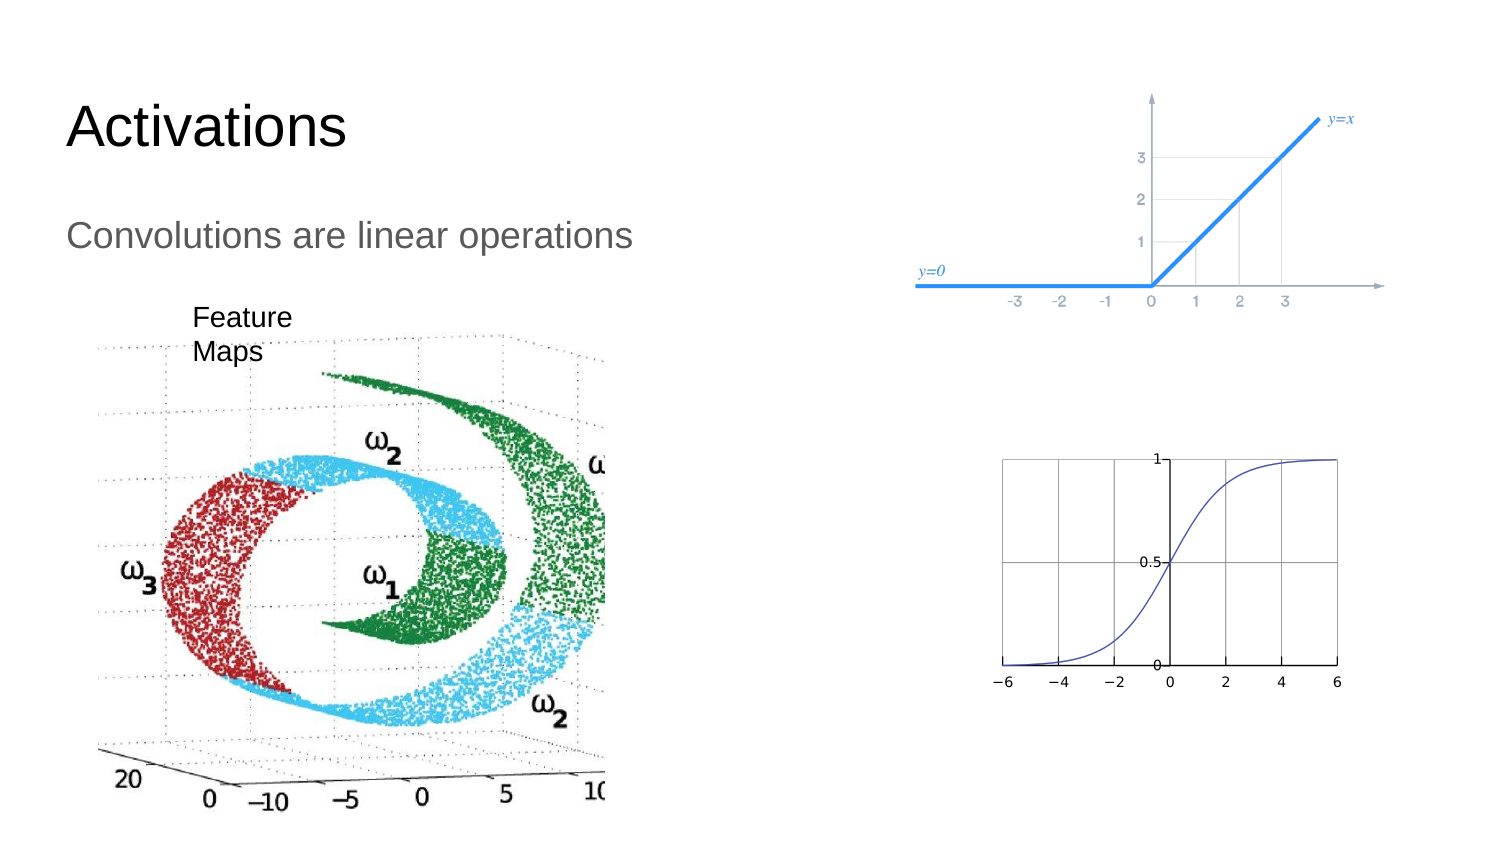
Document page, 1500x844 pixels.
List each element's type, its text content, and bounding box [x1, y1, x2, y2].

picture [915, 92, 1385, 307]
list Convolutions are linear operations [51, 189, 1449, 750]
text_box Feature Maps [177, 282, 388, 317]
picture [977, 444, 1362, 701]
title Activations [51, 72, 1449, 167]
picture [98, 319, 605, 826]
